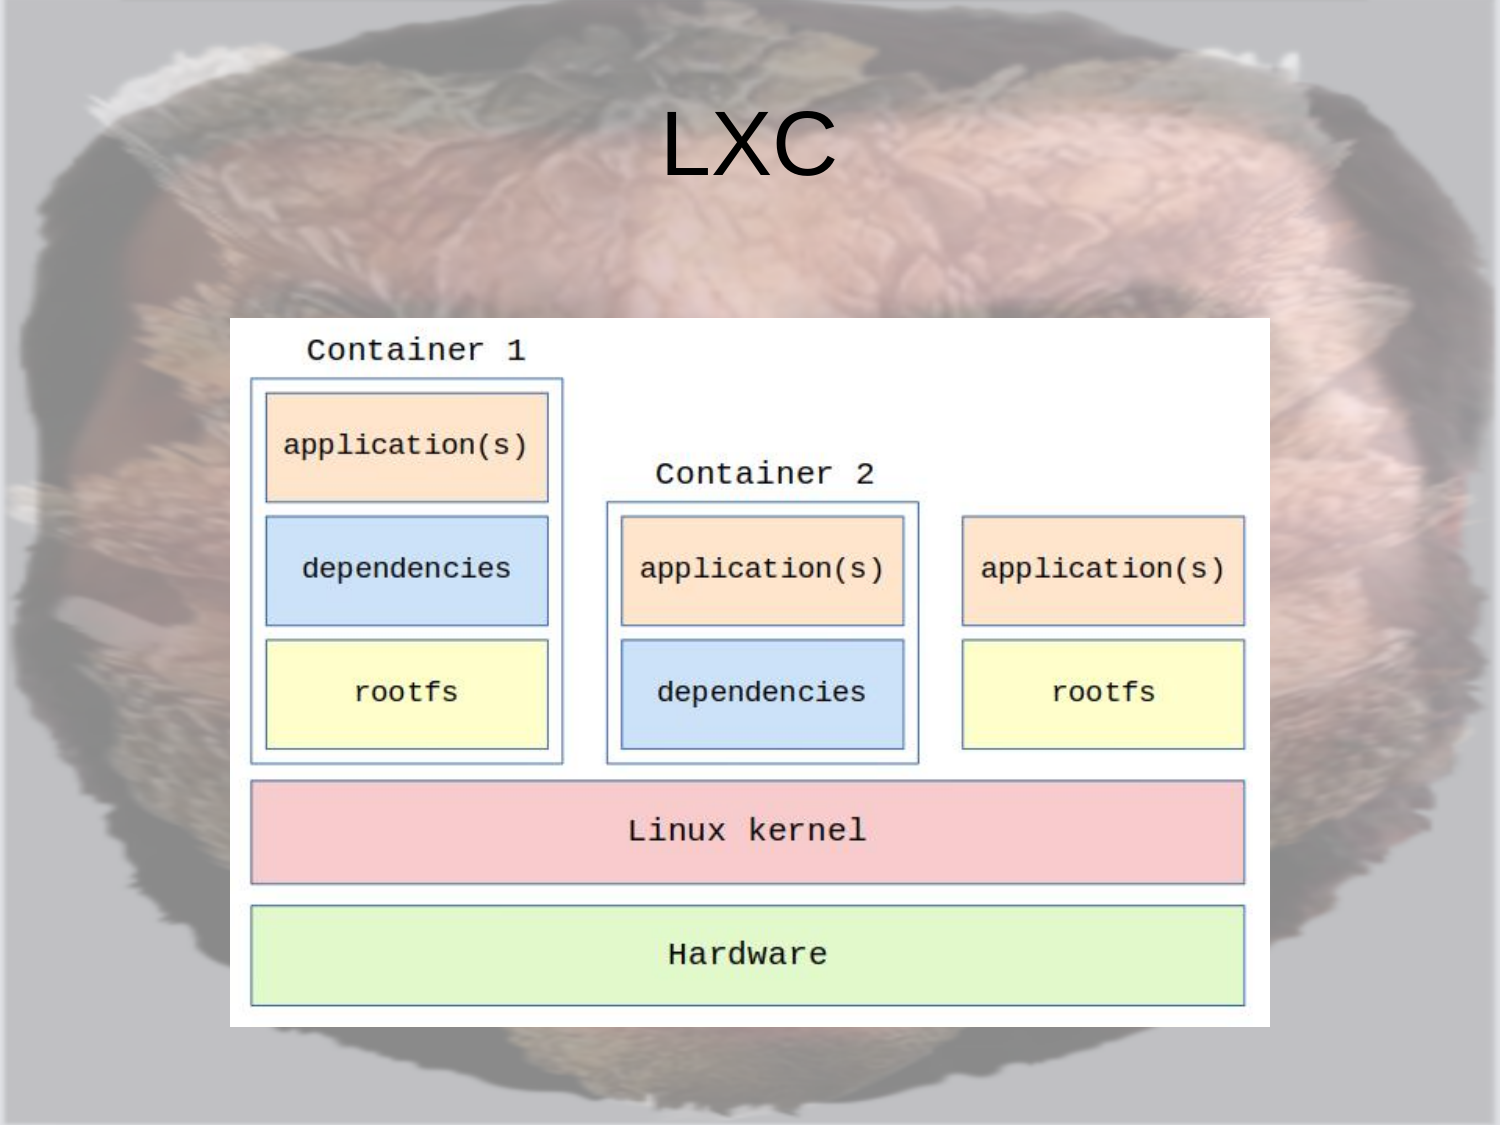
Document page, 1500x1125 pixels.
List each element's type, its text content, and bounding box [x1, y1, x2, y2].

picture [230, 318, 1270, 1027]
title LXC [75, 45, 1425, 233]
